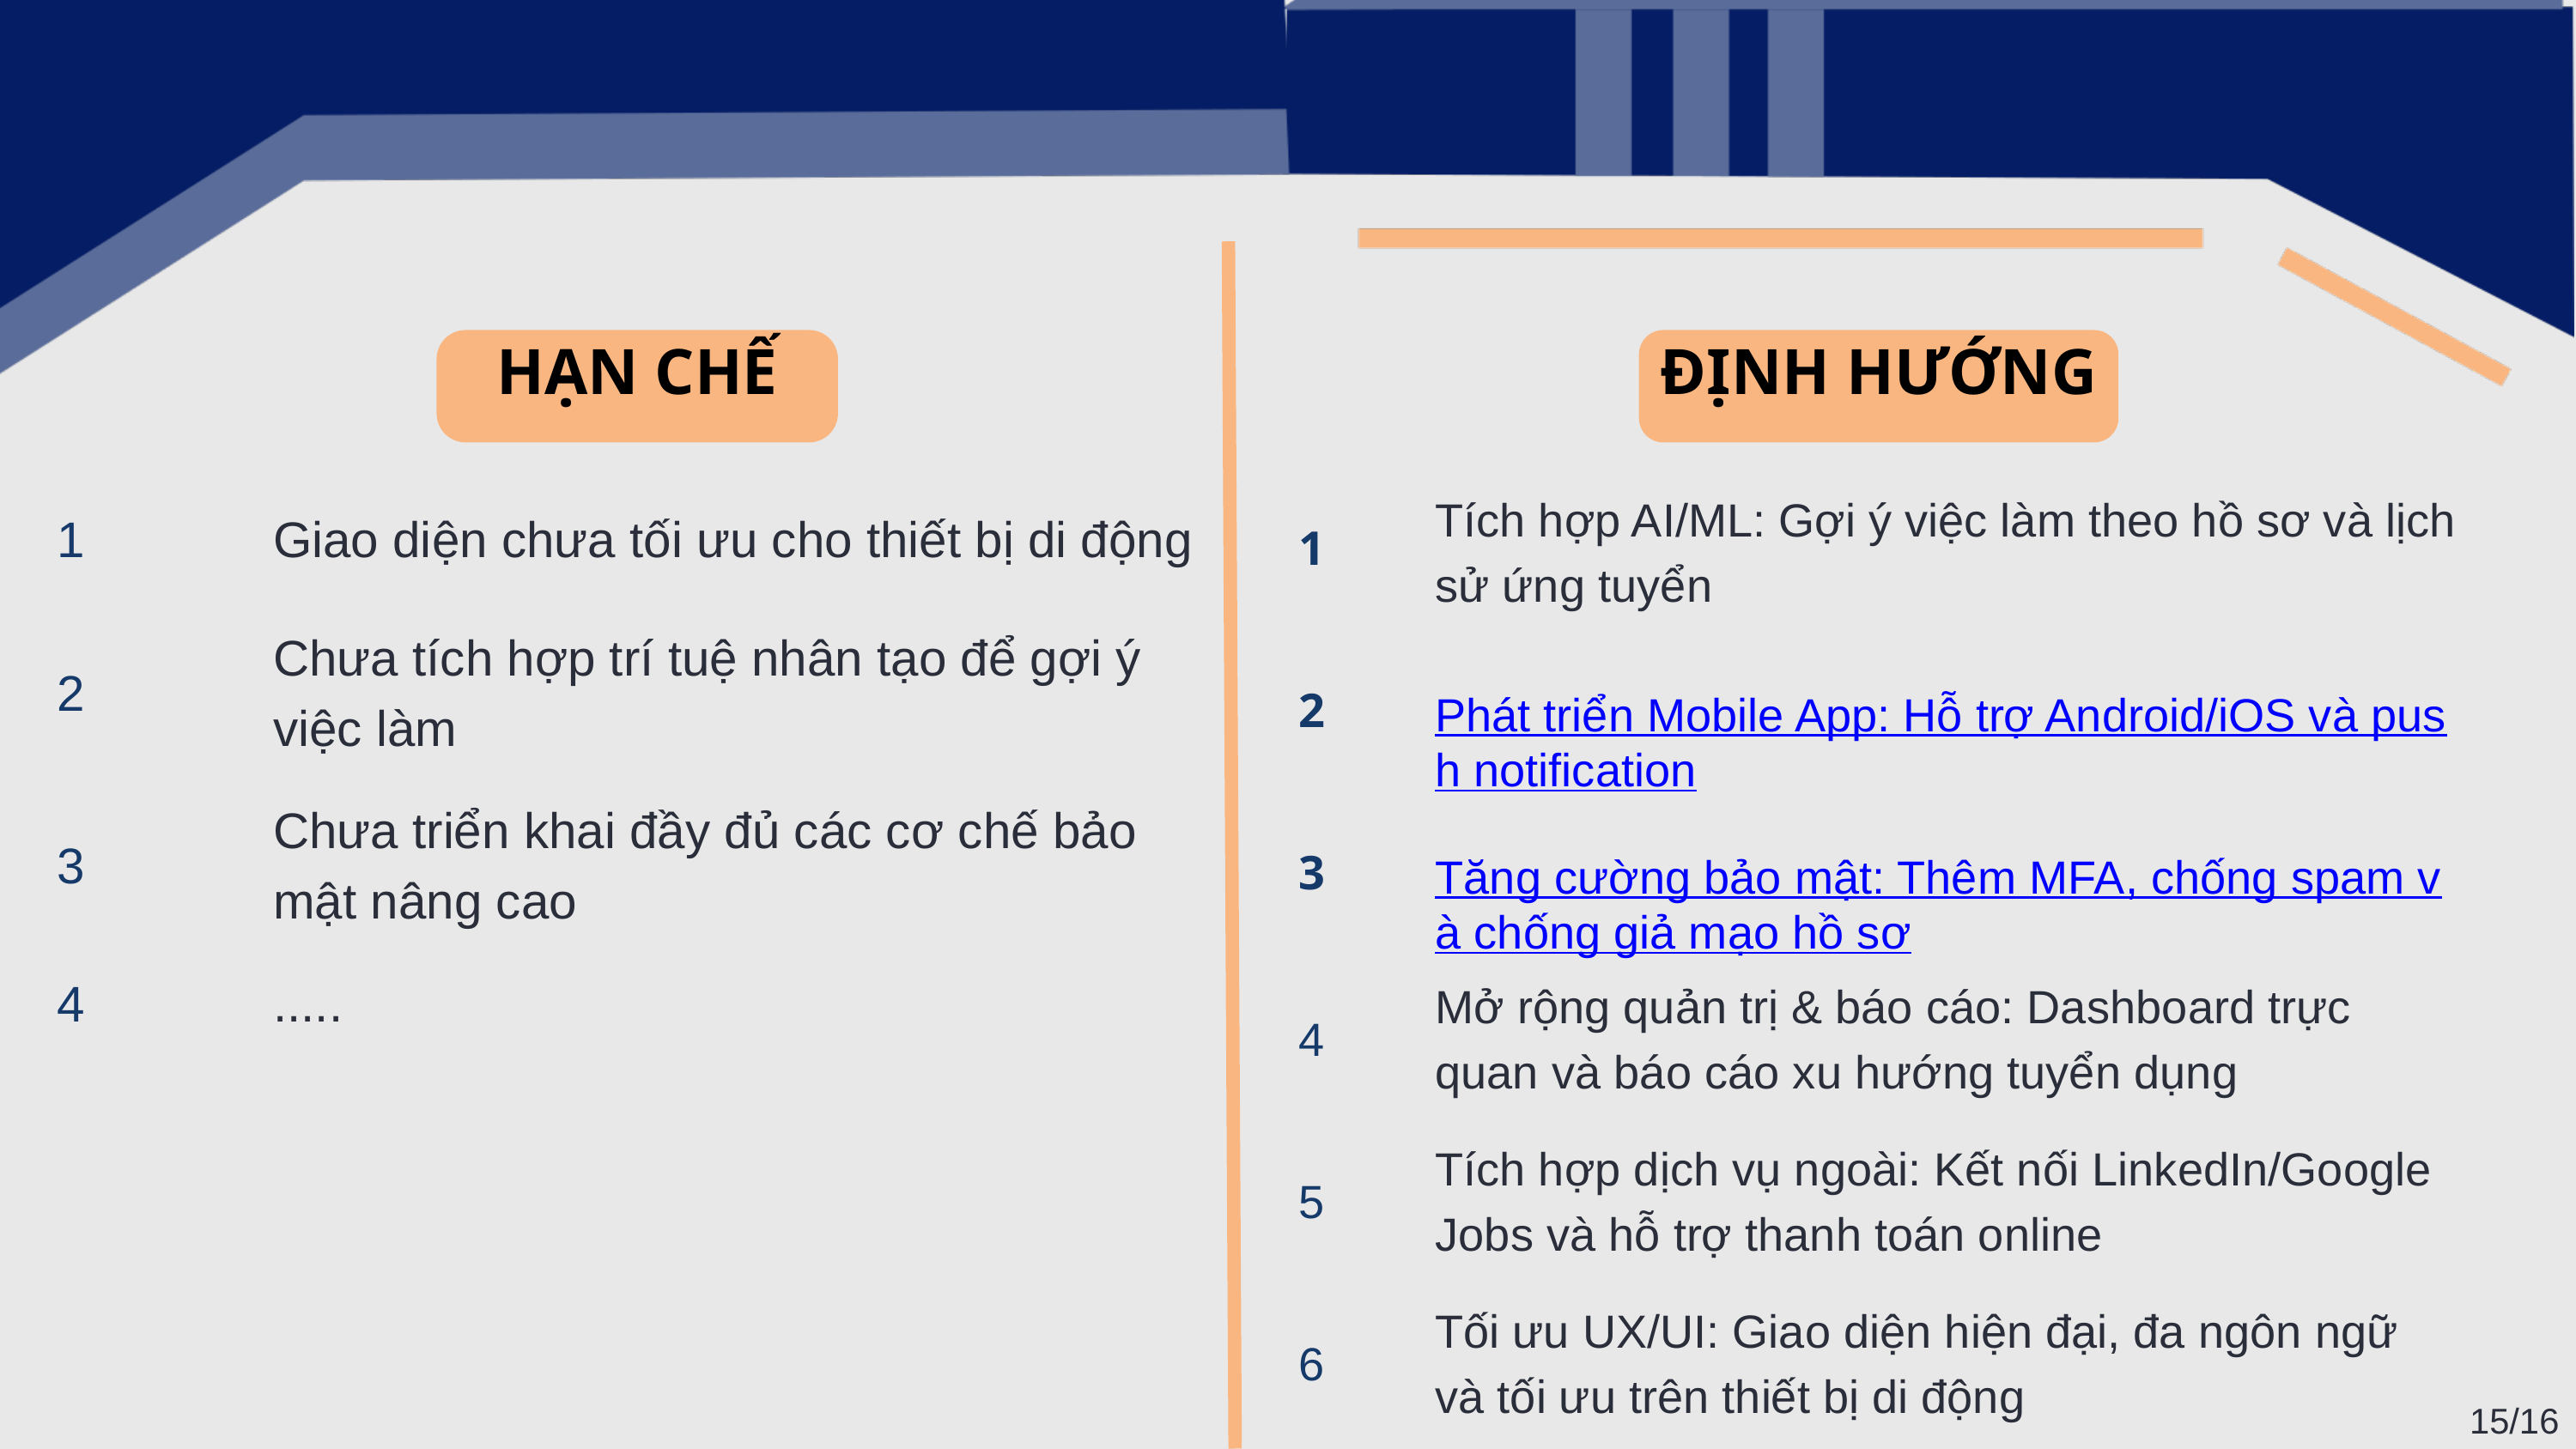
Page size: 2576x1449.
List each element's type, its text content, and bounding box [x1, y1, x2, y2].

table_cell 4 [1288, 952, 1425, 1114]
table_cell Tích hợp dịch vụ ngoài: Kết nối LinkedIn/Google Jobs và hỗ trợ thanh toán online [1425, 1114, 2470, 1276]
table_cell 4 [46, 946, 263, 1049]
table_cell Phát triển Mobile App: Hỗ trợ Android/iOS và push notification [1425, 627, 2470, 790]
table_header 1 [1288, 465, 1425, 627]
table_cell Mở rộng quản trị & báo cáo: Dashboard trực quan và báo cáo xu hướng tuyển dụng [1425, 952, 2470, 1114]
table_cell 3 [46, 773, 263, 946]
table_cell Tăng cường bảo mật: Thêm MFA, chống spam và chống giả mạo hồ sơ [1425, 790, 2470, 952]
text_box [1638, 330, 2119, 443]
table_cell Chưa tích hợp trí tuệ nhân tạo để gợi ý việc làm [263, 600, 1229, 773]
table_cell Chưa triển khai đầy đủ các cơ chế bảo mật nâng cao [263, 773, 1229, 946]
table_header Tích hợp AI/ML: Gợi ý việc làm theo hồ sơ và lịch sử ứng tuyển [1425, 465, 2470, 627]
text_box [0, 0, 2574, 387]
table_cell ..... [263, 946, 1229, 1049]
table_cell 2 [1288, 627, 1425, 790]
table_cell 5 [1288, 1114, 1425, 1276]
text_box 15/16 [2469, 1394, 2574, 1441]
table_header 1 [46, 465, 263, 600]
table_cell 2 [46, 600, 263, 773]
table_header Giao diện chưa tối ưu cho thiết bị di động [263, 465, 1229, 600]
table_cell Tối ưu UX/UI: Giao diện hiện đại, đa ngôn ngữ và tối ưu trên thiết bị di động [1425, 1276, 2470, 1440]
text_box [436, 330, 839, 443]
table_cell 6 [1288, 1276, 1425, 1440]
table_cell 3 [1288, 790, 1425, 952]
